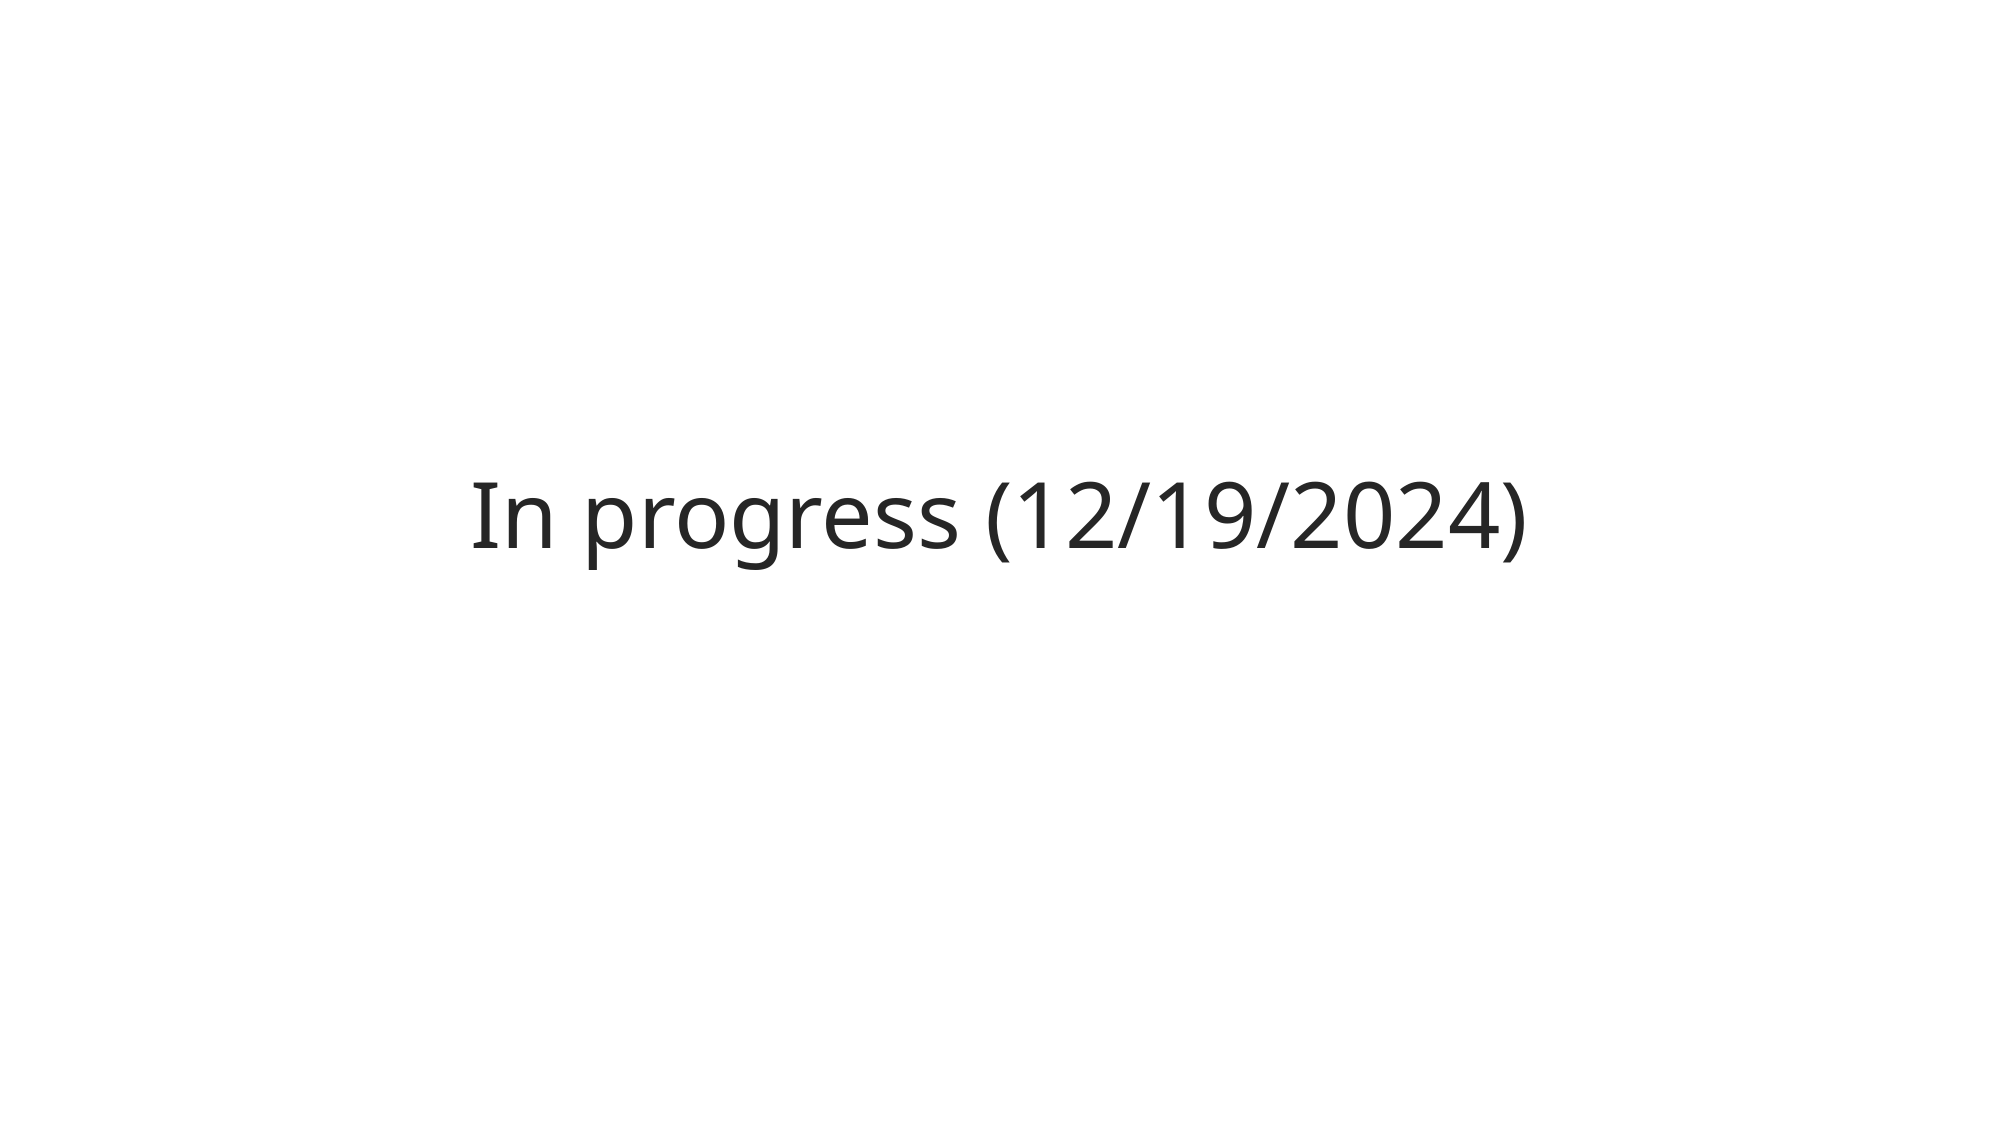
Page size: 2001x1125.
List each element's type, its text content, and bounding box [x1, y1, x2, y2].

title In progress (12/19/2024) [249, 184, 1750, 576]
